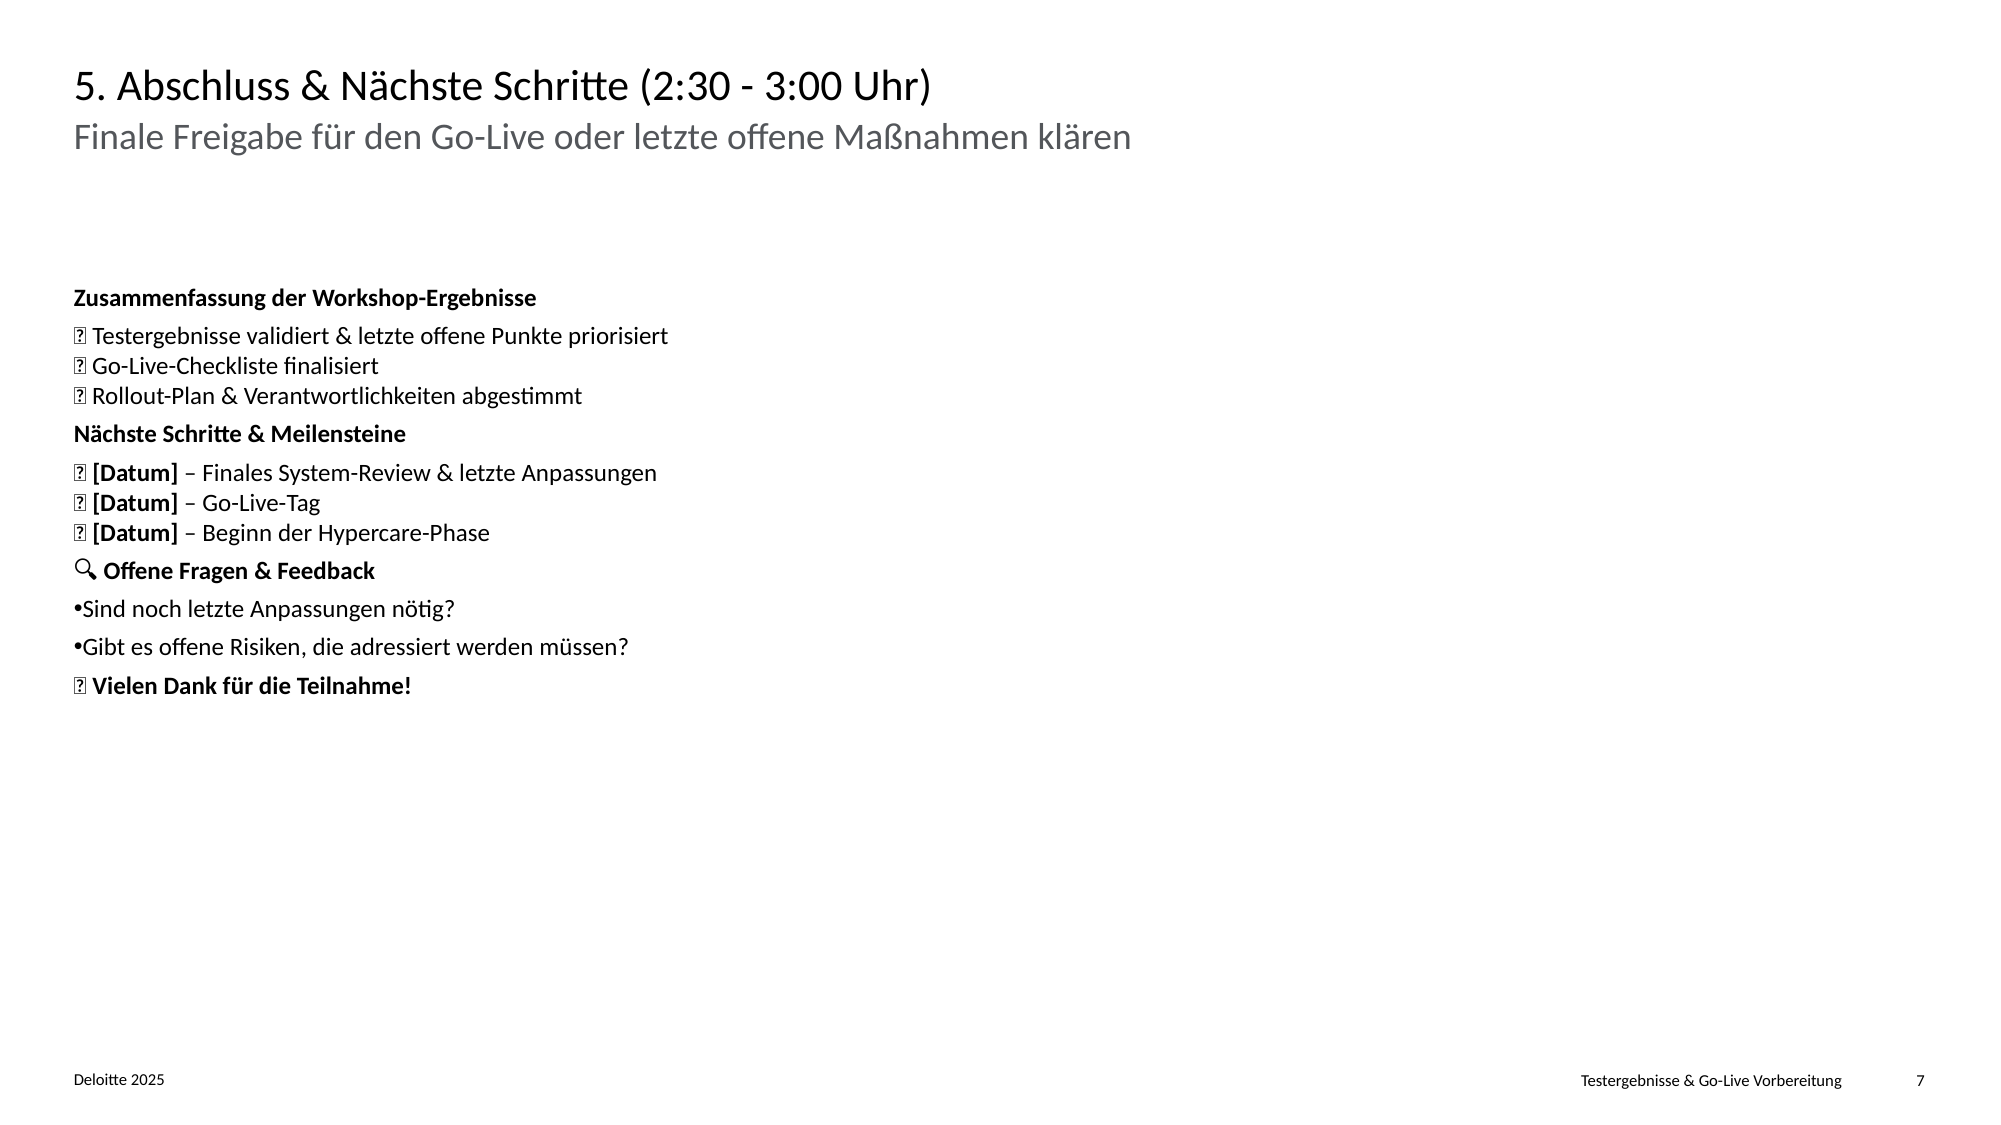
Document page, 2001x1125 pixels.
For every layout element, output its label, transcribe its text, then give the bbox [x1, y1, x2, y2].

list Zusammenfassung der Workshop-Ergebnisse ✅ Testergebnisse validiert & letzte offene Punkte priorisiert ✅ Go-Live-Checkliste finalisiert ✅ Rollout-Plan & Verantwortlichkeiten abgestimmt Nächste Schritte & Meilensteine 📅 [Datum] – Finales System-Review & letzte Anpassungen 📅 [Datum] – Go-Live-Tag 📅 [Datum] – Beginn der Hypercare-Phase 🔍 Offene Fragen & Feedback Sind noch letzte Anpassungen nötig? Gibt es offene Risiken, die adressiert werden müssen? 🎉 Vielen Dank für die Teilnahme! [73, 281, 1929, 1043]
title 5. Abschluss & Nächste Schritte (2:30 - 3:00 Uhr) [73, 56, 1929, 113]
list Finale Freigabe für den Go-Live oder letzte offene Maßnahmen klären [73, 113, 1929, 237]
